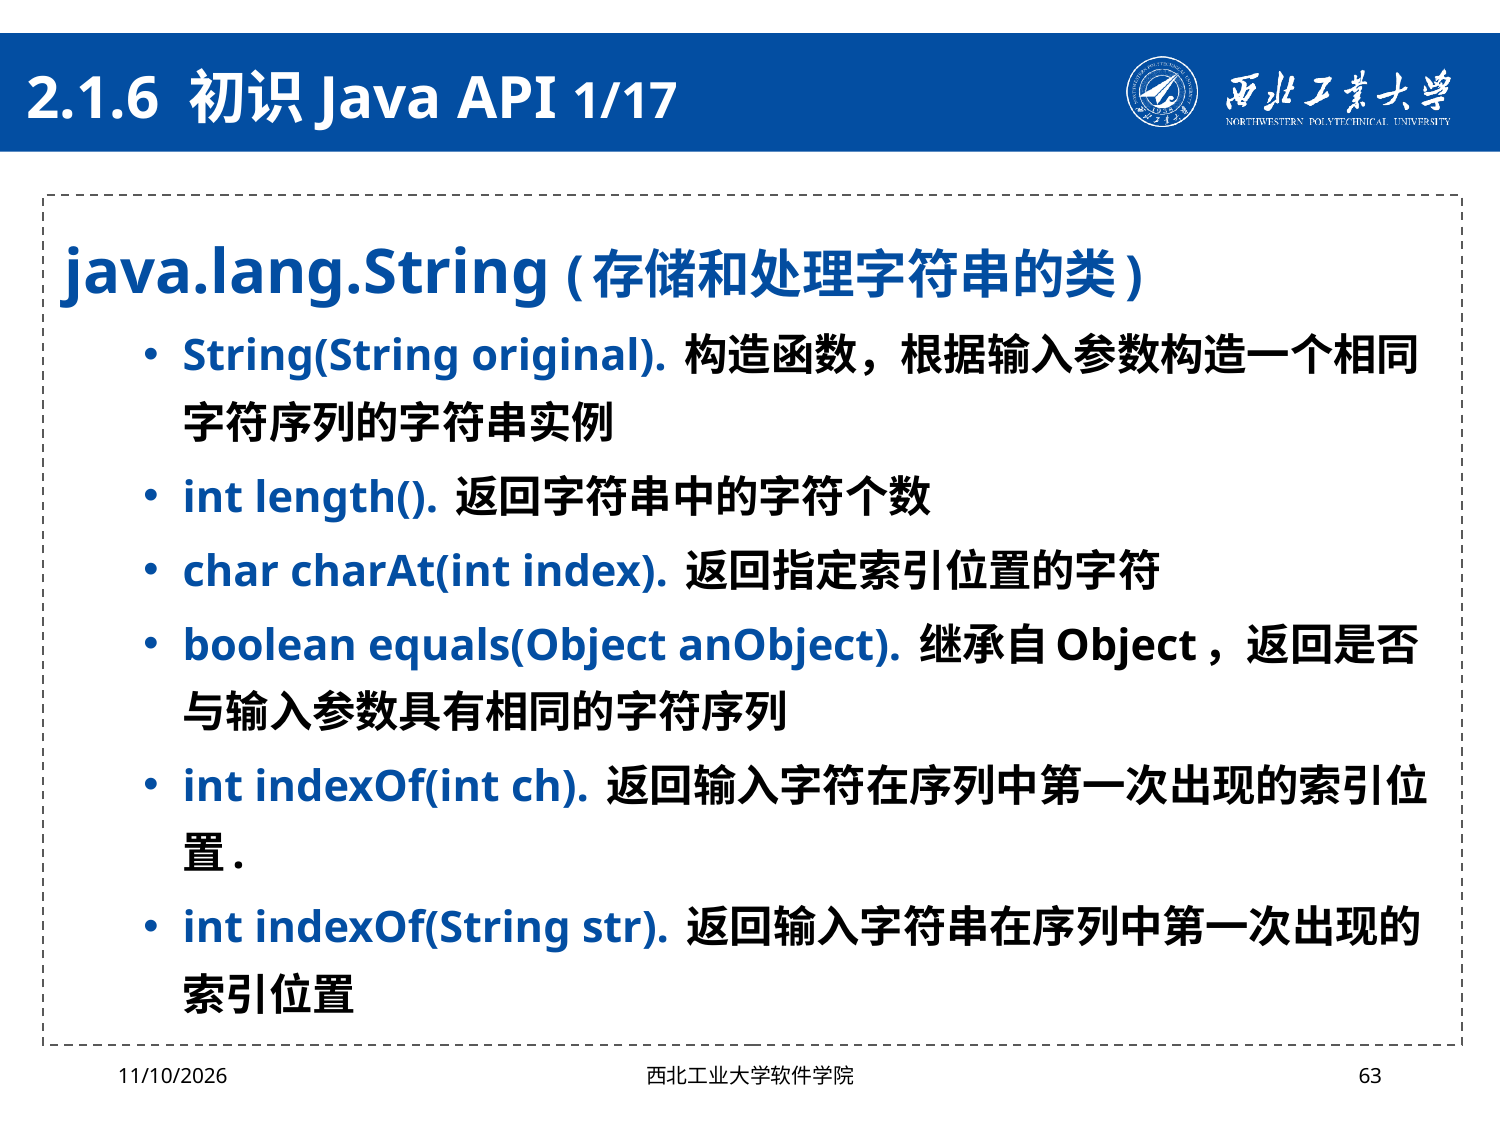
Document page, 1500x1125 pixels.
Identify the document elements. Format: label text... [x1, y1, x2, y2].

picture [1226, 68, 1451, 125]
footer 西北工业大学软件学院 [496, 1055, 1004, 1116]
picture [1126, 56, 1198, 127]
title 2.1.6 初识Java API 1/17 [11, 49, 1115, 149]
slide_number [103, 1055, 441, 1116]
slide_number 63 [1059, 1055, 1397, 1116]
list java.lang.String (存储和处理字符串的类) String(String original). 构造函数，根据输入参数构造一个相同字符序列的字符串实例 int length(). 返回字符串中的字符个数 char charAt(int index). 返回指定索引位置的字符 boolean equals(Object anObject). 继承自Object，返回是否与输入参数具有相同的字符序列 int indexOf(int ch). 返回输入字符在序列中第一次出现的索引位置. int indexOf(String str). 返回输入字符串在序列中第一次出现的索引位置 [49, 201, 1457, 1036]
